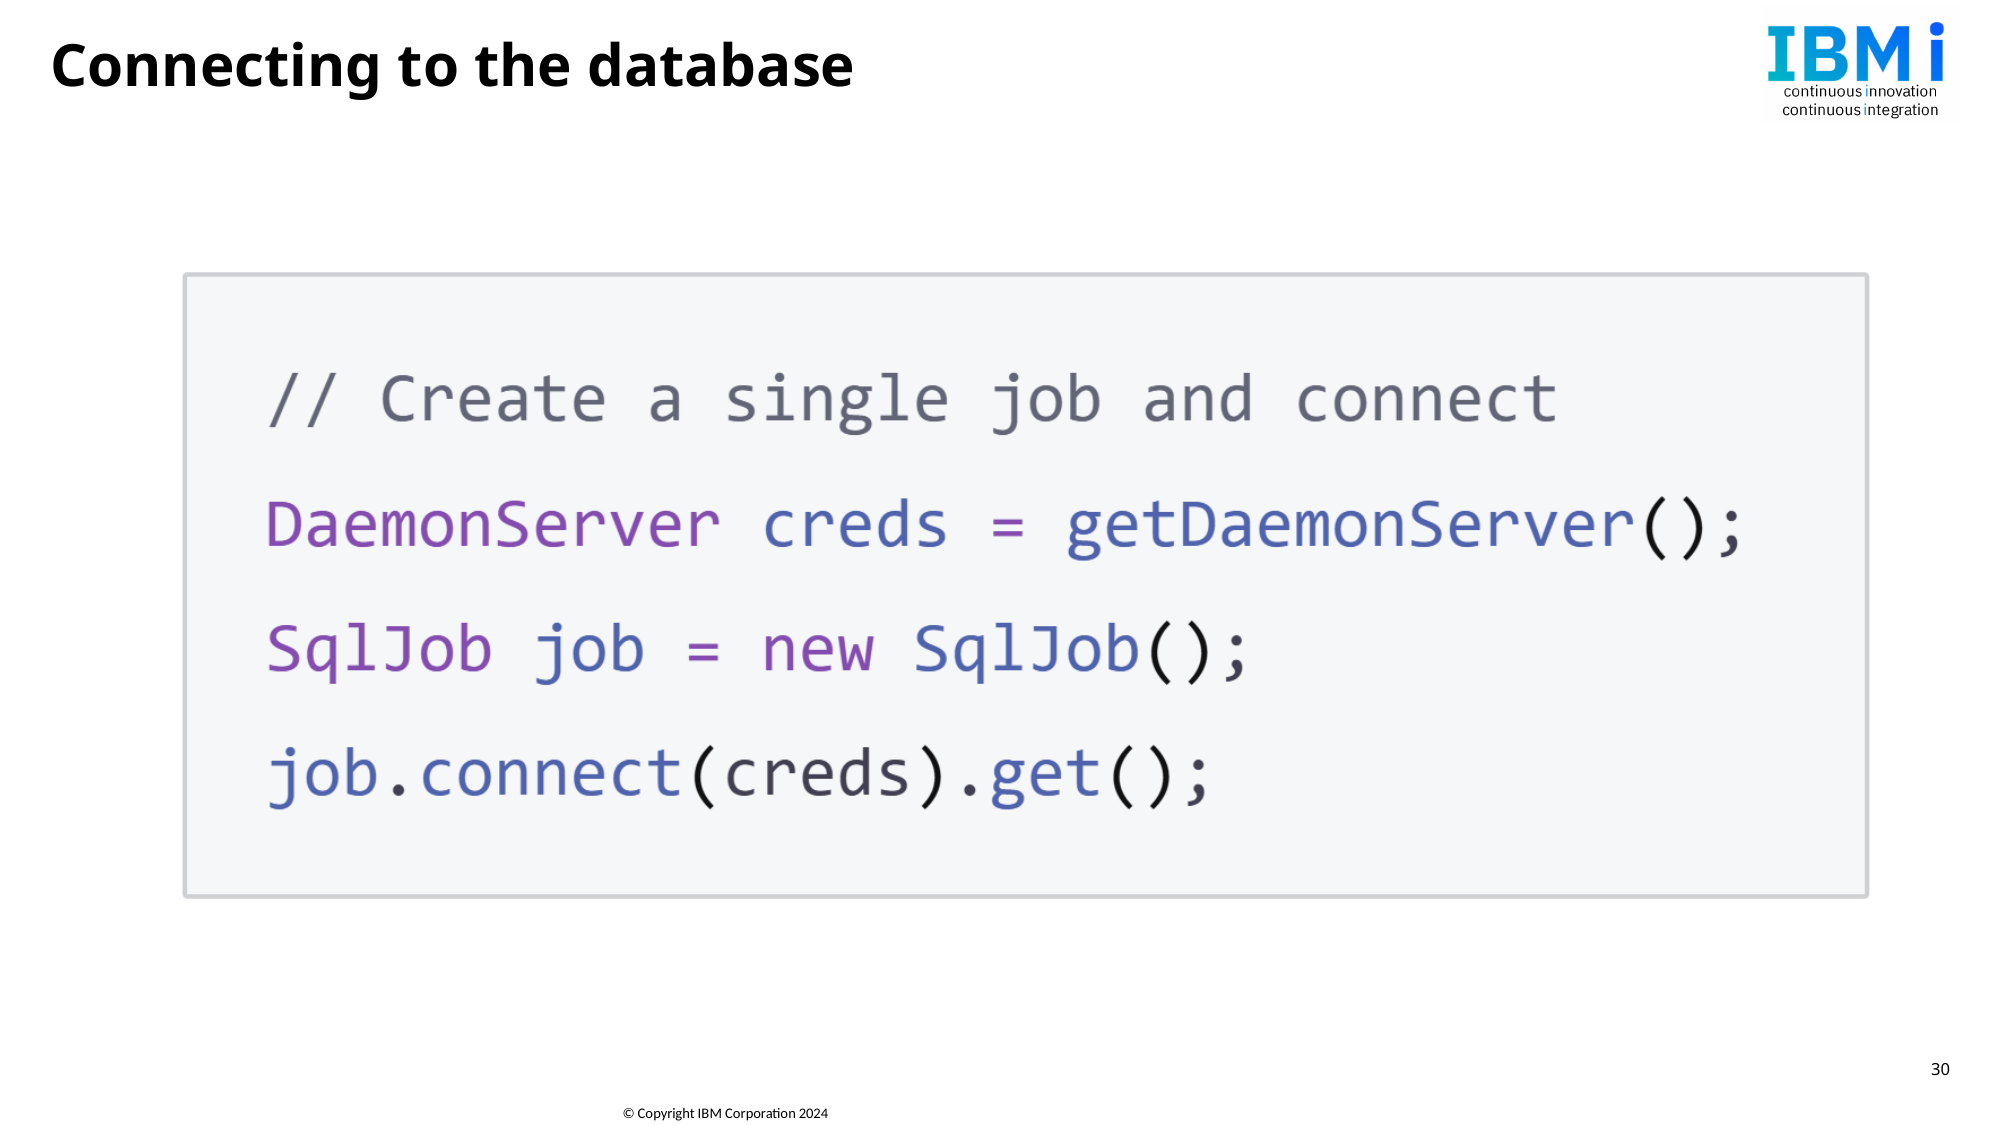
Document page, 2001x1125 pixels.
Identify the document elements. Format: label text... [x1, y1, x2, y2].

slide_number 30 [1500, 1055, 1950, 1086]
picture [160, 244, 1892, 919]
title Connecting to the database [50, 36, 1723, 97]
picture [1761, 5, 1961, 124]
